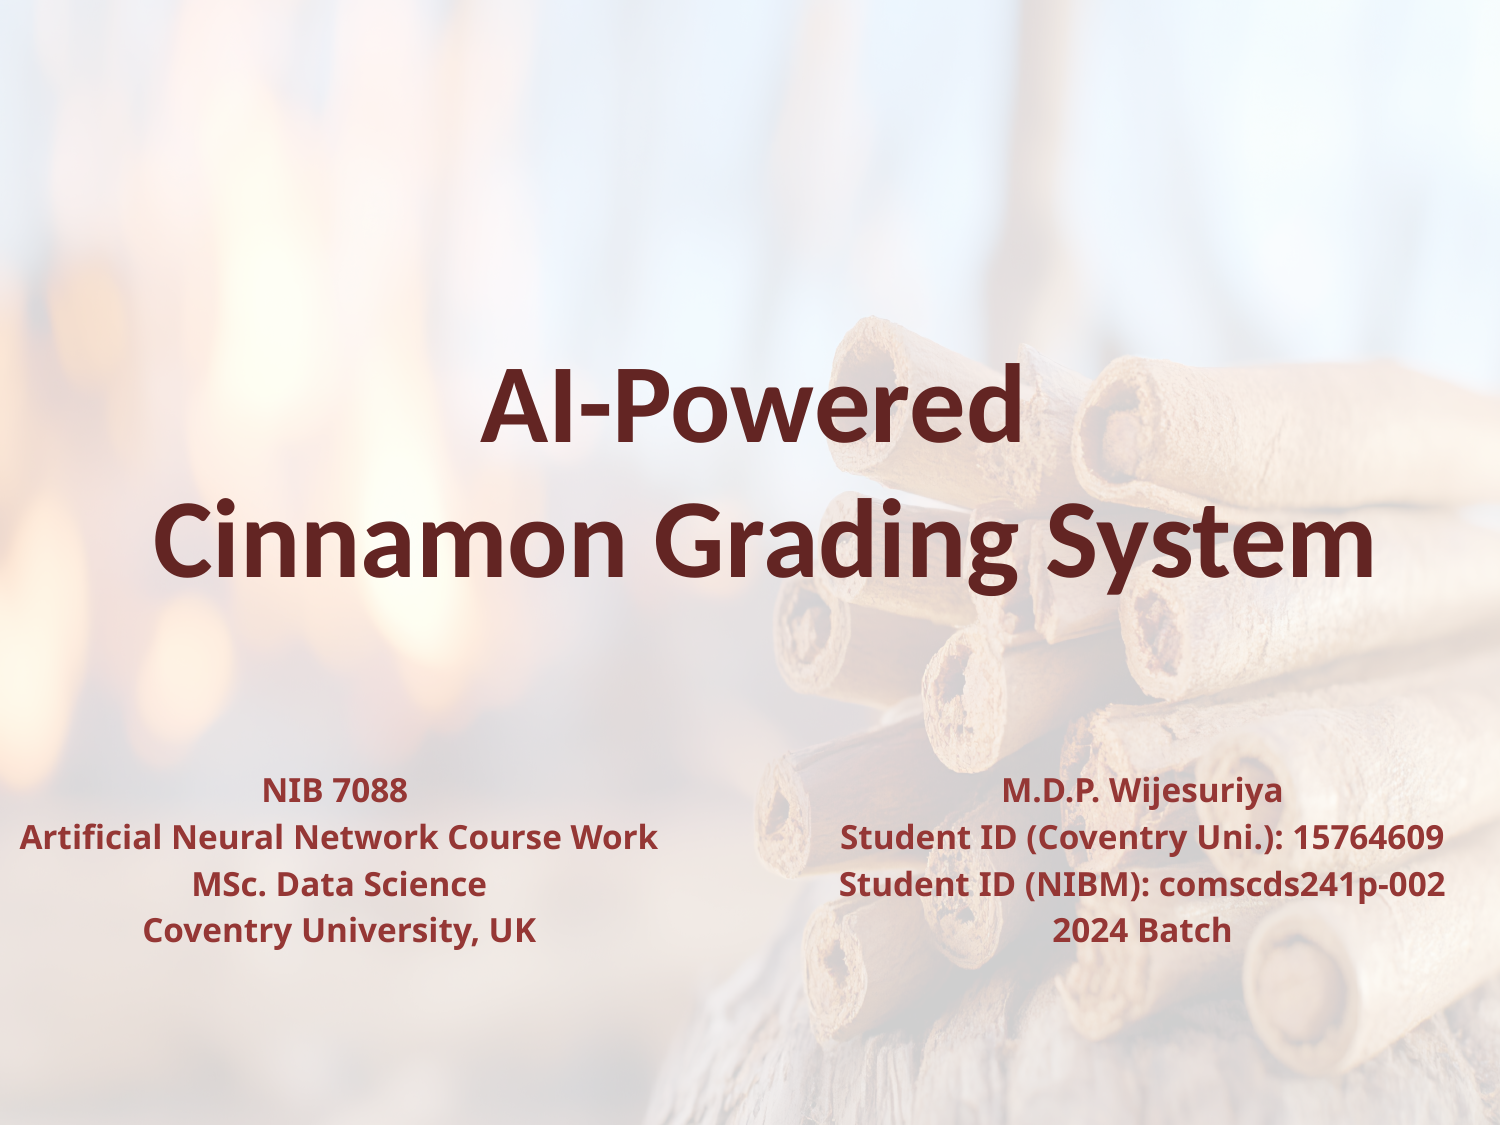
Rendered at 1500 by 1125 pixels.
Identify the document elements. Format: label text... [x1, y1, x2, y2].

subtitle NIB 7088 Artificial Neural Network Course Work MSc. Data Science Coventry University, UK [0, 762, 732, 1050]
text_box AI-Powered Cinnamon Grading System [138, 322, 1395, 608]
text_box M.D.P. Wijesuriya Student ID (Coventry Uni.): 15764609 Student ID (NIBM): comscds241p-002 2024 Batch [750, 762, 1500, 1050]
